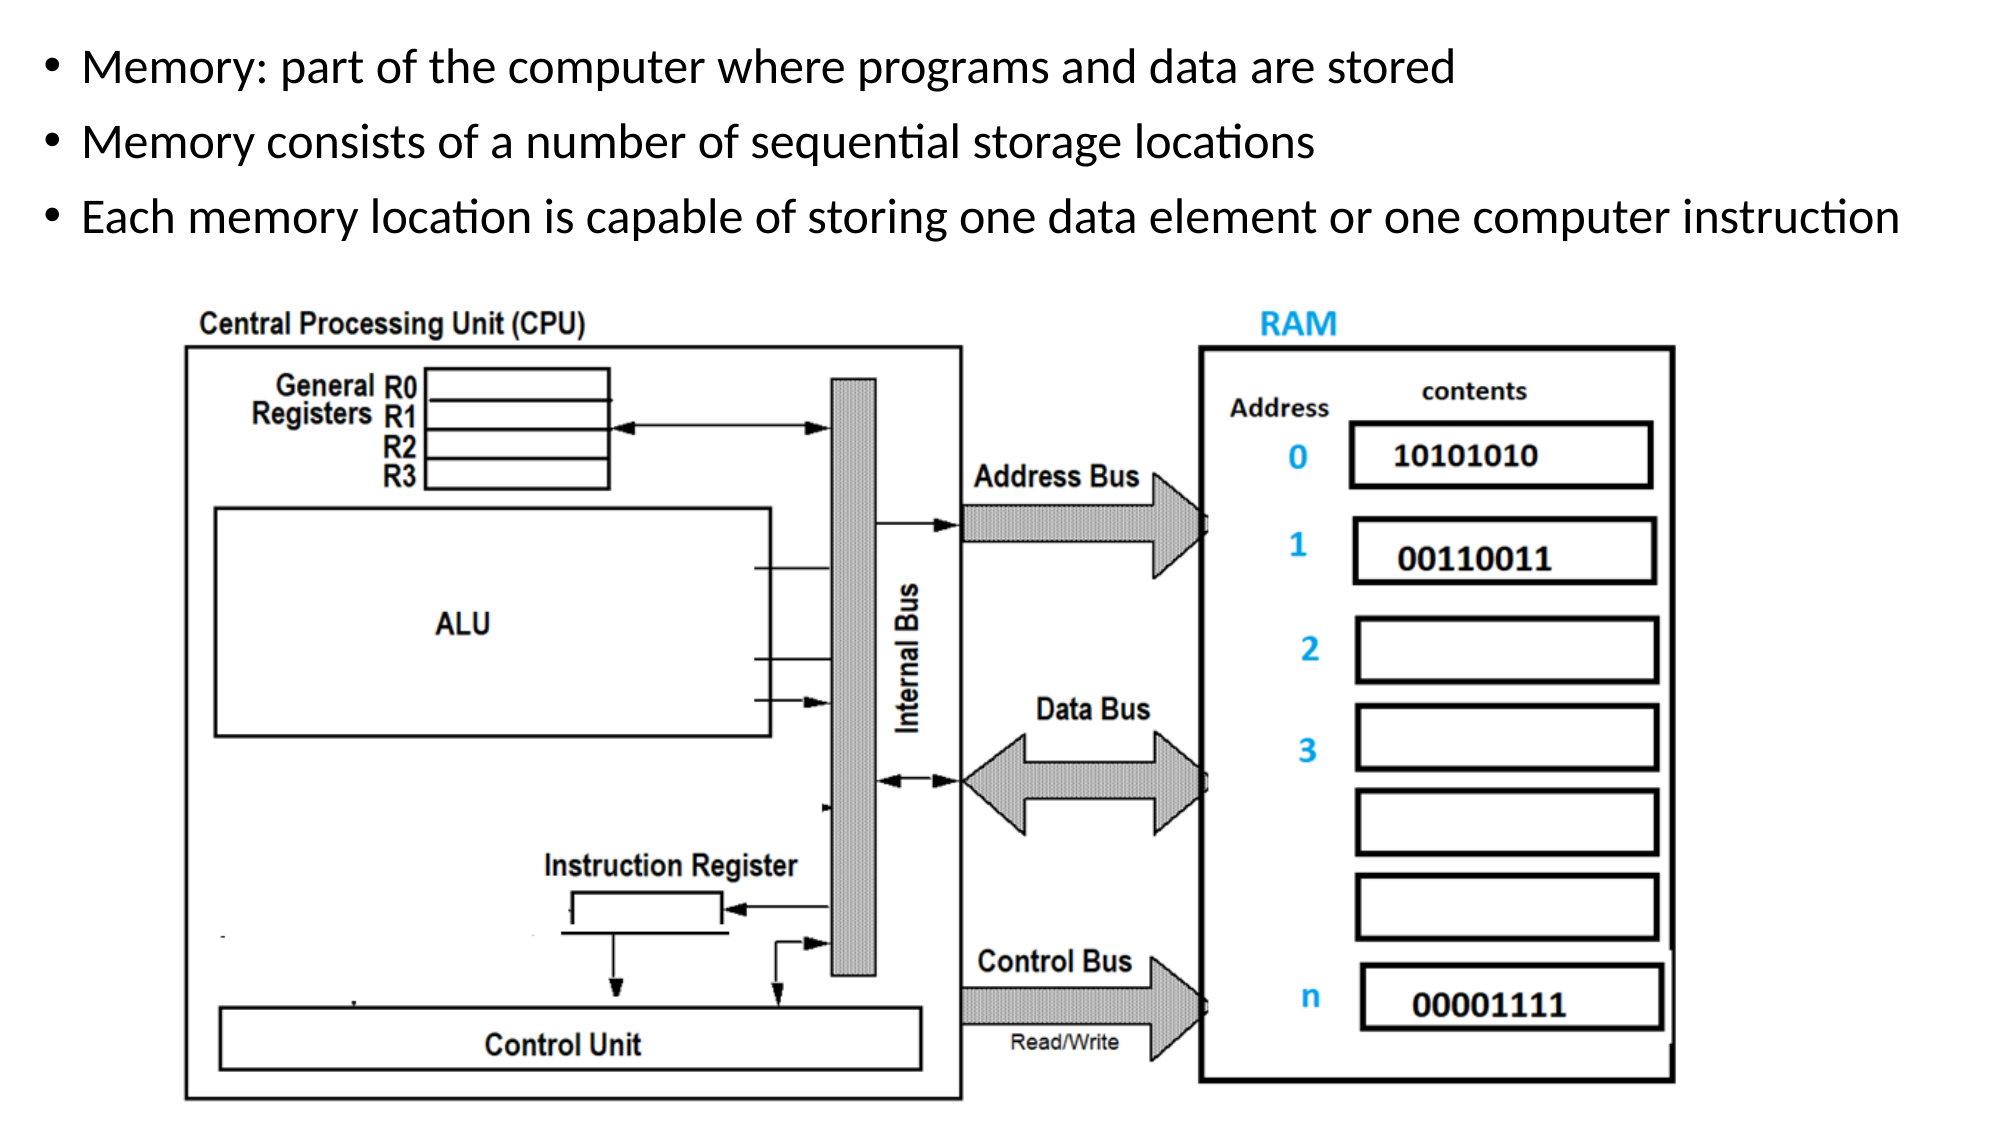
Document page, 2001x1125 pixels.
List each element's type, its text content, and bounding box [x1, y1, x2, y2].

picture [175, 301, 1707, 1125]
list Memory: part of the computer where programs and data are stored Memory consists of a number of sequential storage locations Each memory location is capable of storing one data element or one computer instruction [28, 32, 1981, 270]
